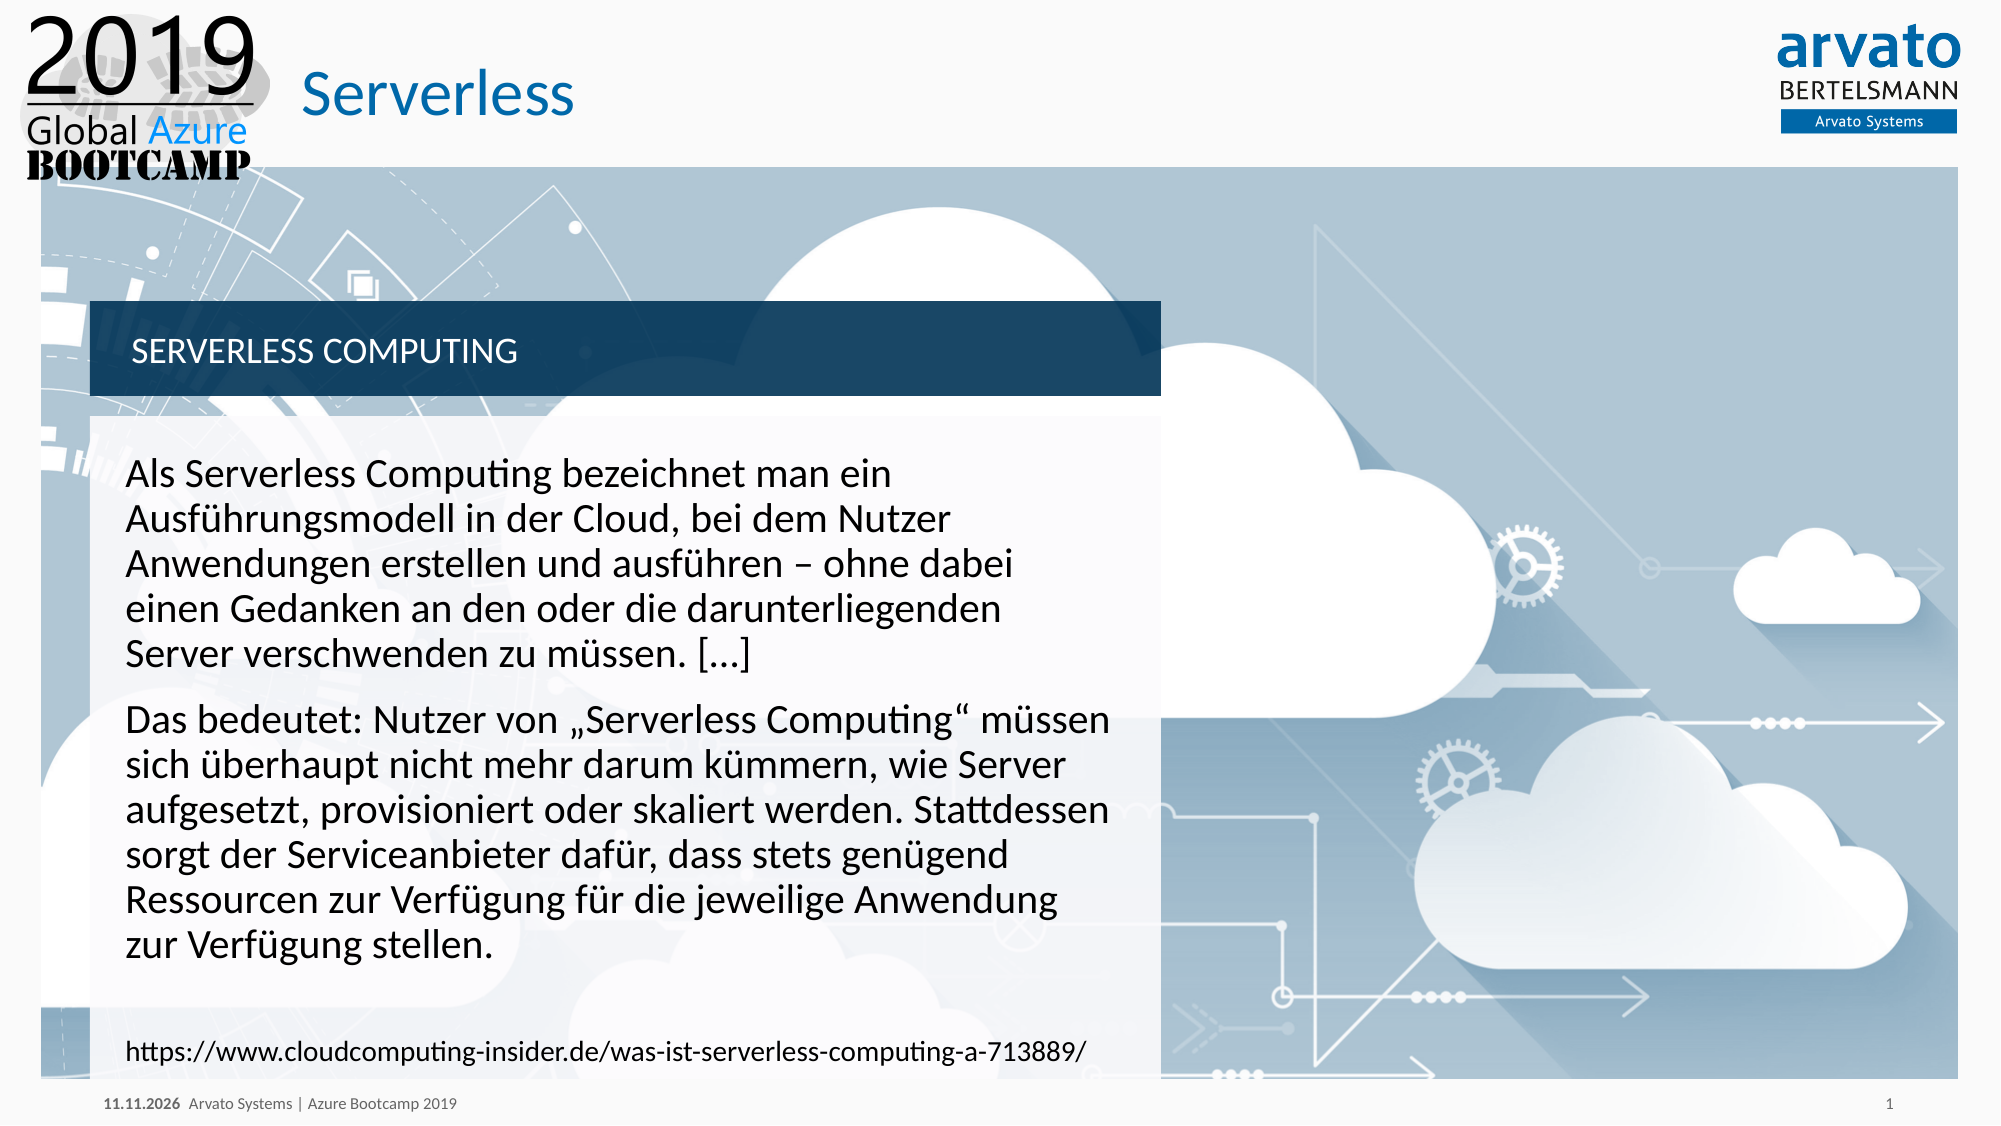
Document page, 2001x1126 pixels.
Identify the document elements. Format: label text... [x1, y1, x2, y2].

title Serverless [301, 57, 1708, 131]
picture [20, 0, 1994, 1080]
footer Arvato Systems | Azure Bootcamp 2019 [188, 1092, 1766, 1113]
slide_number 1 [1775, 1092, 1894, 1113]
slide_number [103, 1092, 187, 1113]
